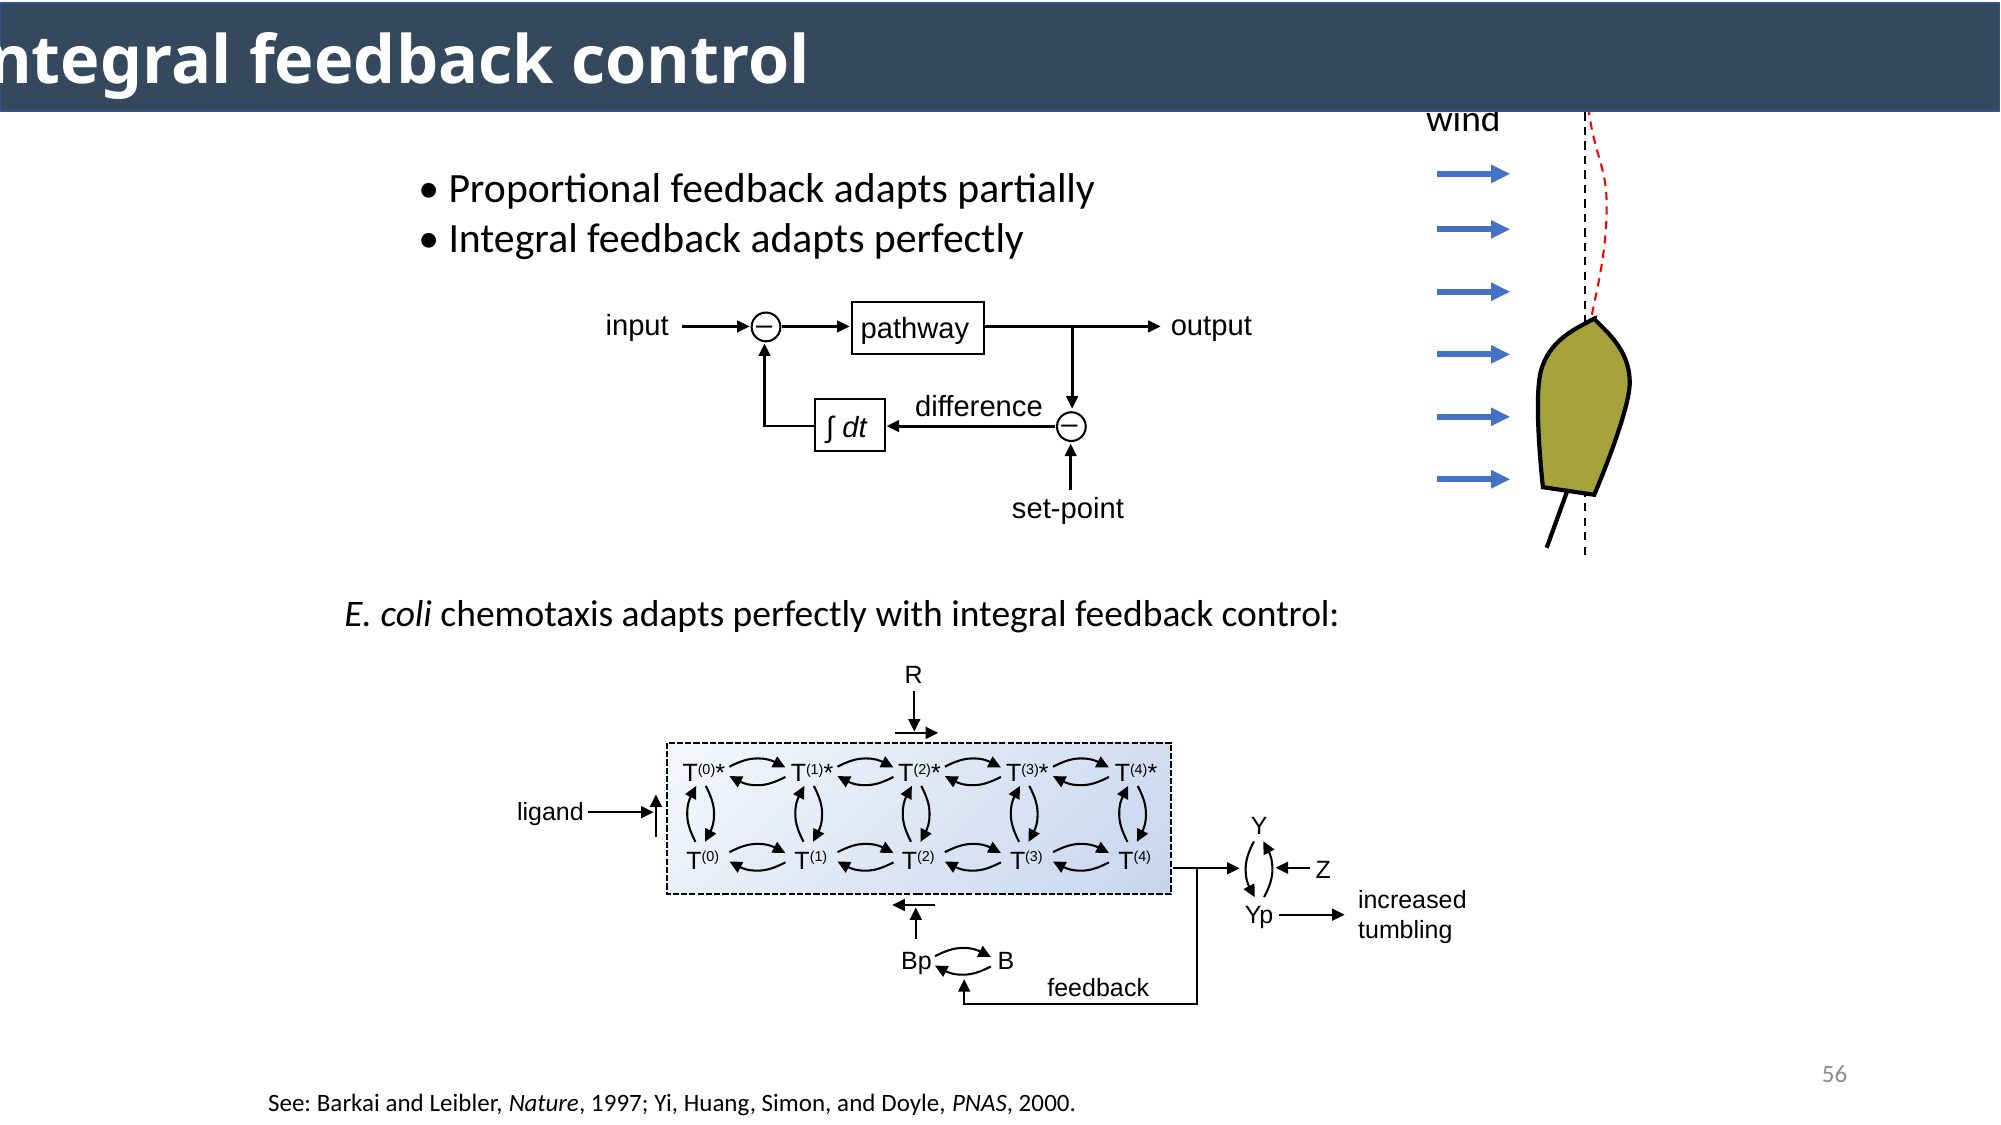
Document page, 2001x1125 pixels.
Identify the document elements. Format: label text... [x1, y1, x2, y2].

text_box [1437, 173, 1510, 480]
text_box [1586, 112, 1607, 315]
text_box Integral feedback control [0, 9, 826, 105]
text_box See: Barkai and Leibler, Nature, 1997; Yi, Huang, Simon, and Doyle, PNAS, 2000. [253, 1079, 1092, 1125]
text_box • Proportional feedback adapts partially • Integral feedback adapts perfectly [403, 153, 1111, 268]
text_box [1536, 317, 1627, 548]
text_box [502, 650, 1483, 1010]
text_box wind [1411, 112, 1524, 147]
text_box [0, 2, 2000, 112]
slide_number 56 [1412, 1042, 1863, 1103]
text_box E. coli chemotaxis adapts perfectly with integral feedback control: [329, 581, 1356, 642]
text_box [590, 297, 1268, 533]
